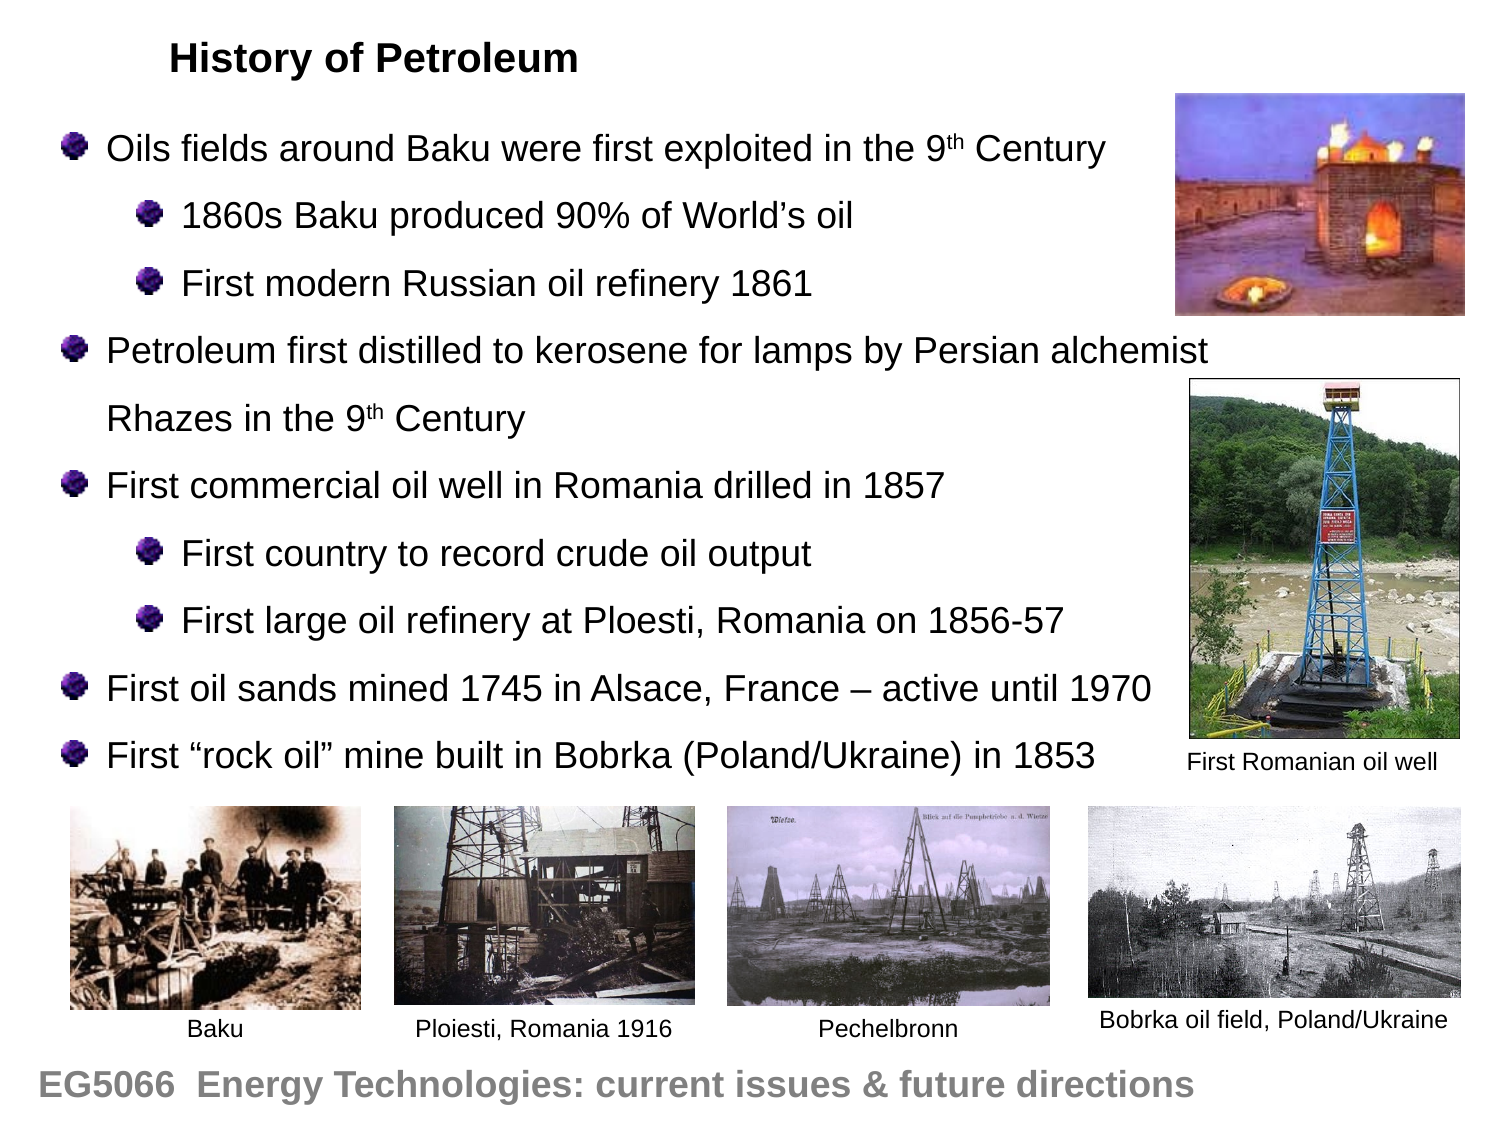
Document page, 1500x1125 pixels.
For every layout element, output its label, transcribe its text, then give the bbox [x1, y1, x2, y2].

picture [61, 740, 88, 767]
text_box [1083, 805, 1466, 1042]
picture [136, 200, 163, 227]
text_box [394, 805, 695, 1052]
picture [1175, 93, 1466, 316]
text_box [727, 805, 1051, 1052]
text_box EG5066 Energy Technologies: current issues & future directions [23, 1052, 1313, 1113]
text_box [70, 805, 362, 1052]
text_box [1171, 378, 1477, 784]
picture [136, 267, 163, 295]
picture [61, 335, 88, 362]
text_box History of Petroleum [154, 23, 595, 89]
picture [61, 470, 88, 497]
picture [136, 605, 163, 632]
picture [136, 537, 163, 565]
picture [61, 672, 88, 700]
picture [61, 132, 88, 160]
text_box Oils fields around Baku were first exploited in the 9th Century 1860s Baku produced 90% of World’s oil First modern Russian oil refinery 1861 Petroleum first distilled to kerosene for lamps by Persian alchemist Rhazes in the 9th Century First commercial oil well in Romania drilled in 1857 First country to record crude oil output First large oil refinery at Ploesti, Romania on 1856-57 First oil sands mined 1745 in Alsace, France – active until 1970 First “rock oil” mine built in Bobrka (Poland/Ukraine) in 1853 [46, 93, 1301, 784]
